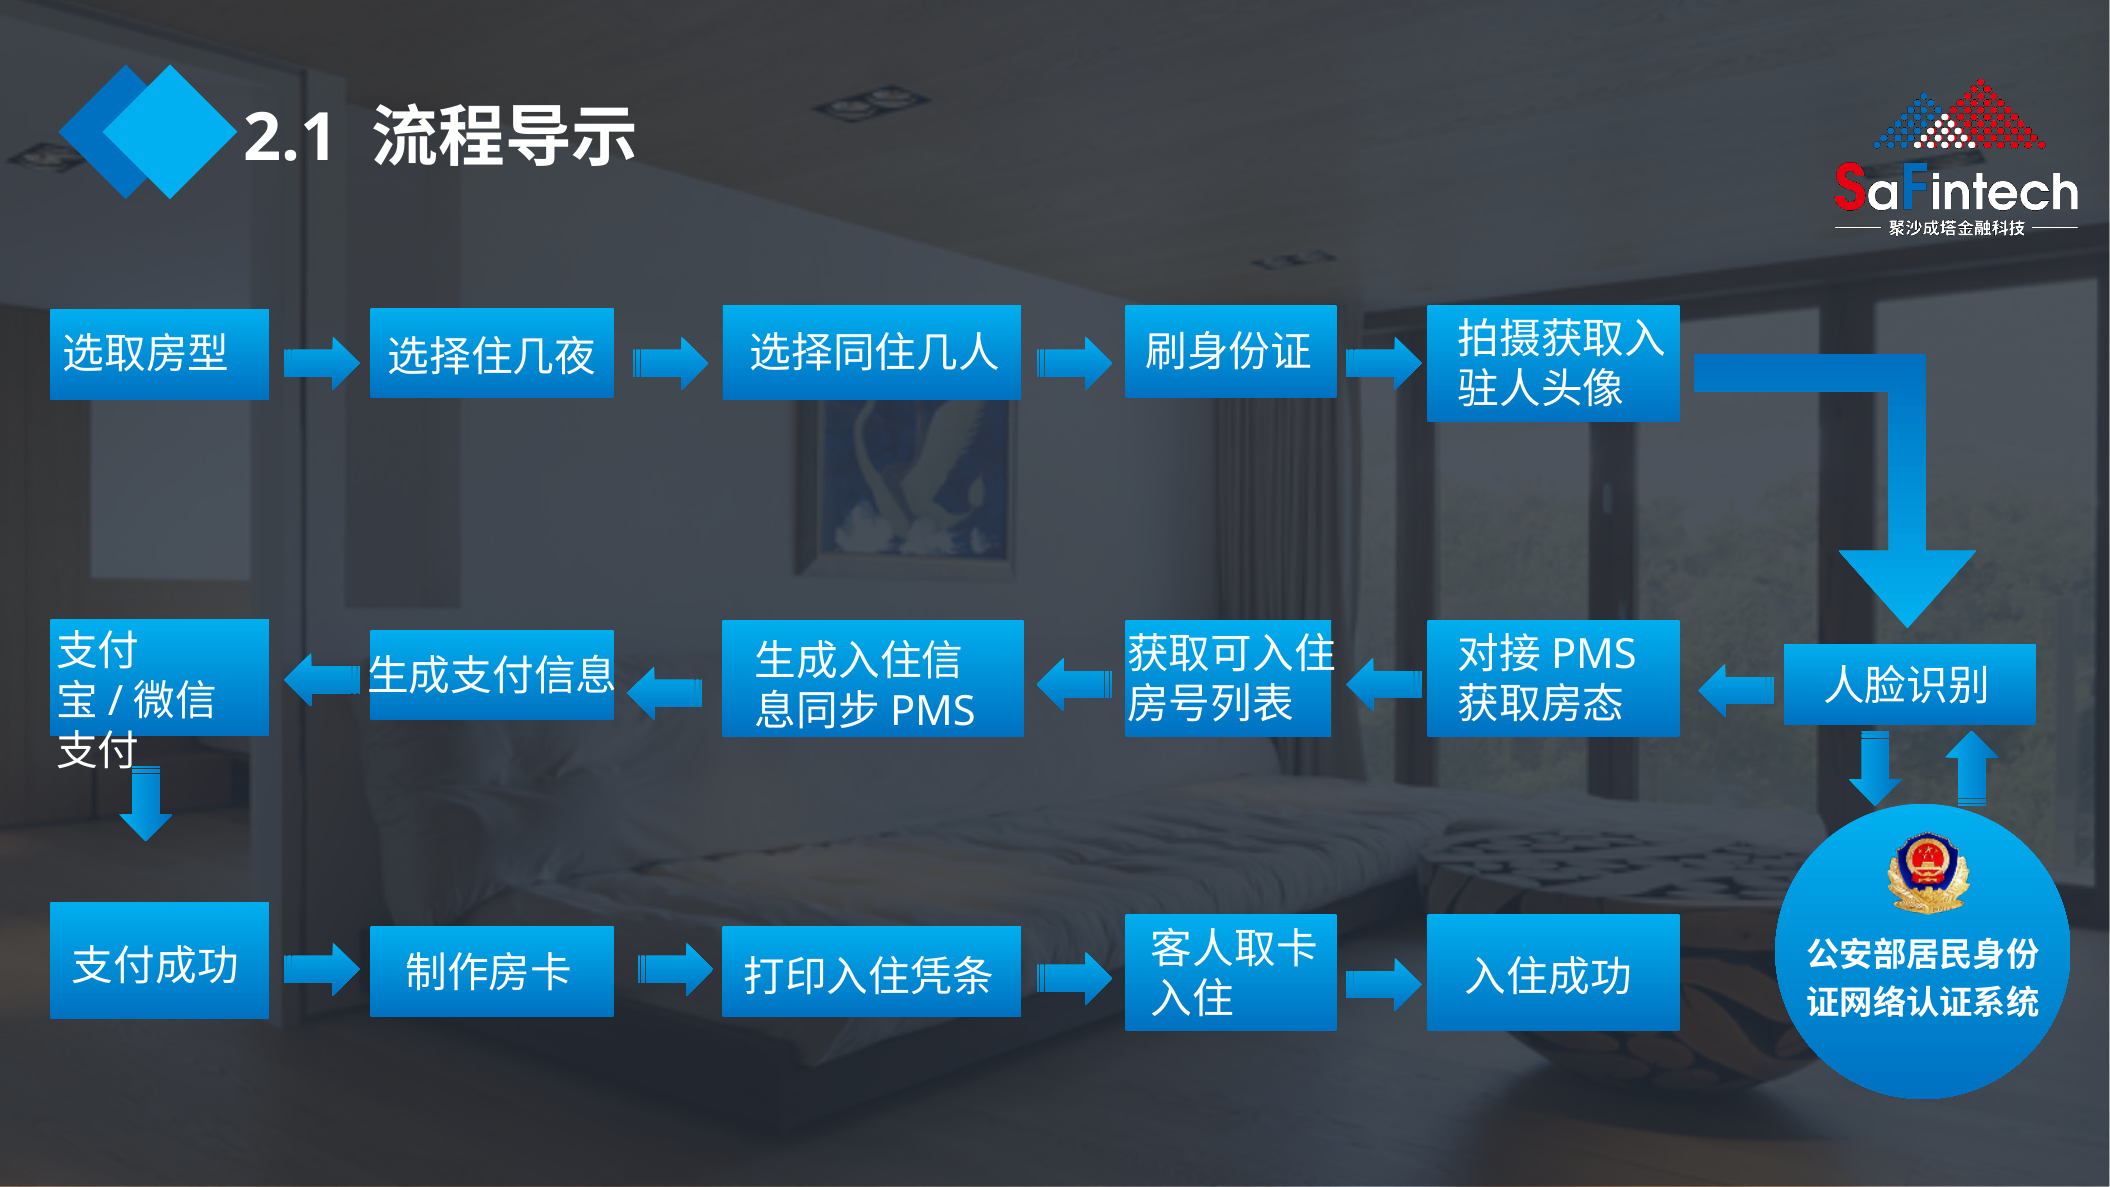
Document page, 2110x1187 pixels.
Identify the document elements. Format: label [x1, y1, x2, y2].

text_box [58, 64, 238, 200]
text_box [370, 308, 659, 398]
text_box [722, 620, 1024, 743]
text_box [352, 630, 638, 720]
text_box [50, 902, 276, 1019]
text_box [41, 616, 270, 736]
text_box [370, 926, 614, 1017]
text_box [1427, 914, 1702, 1031]
text_box [1427, 619, 1695, 737]
text_box [722, 926, 1030, 1017]
picture [0, 0, 2110, 1187]
text_box [47, 309, 270, 400]
text_box [722, 305, 1024, 400]
text_box [1112, 619, 1365, 737]
